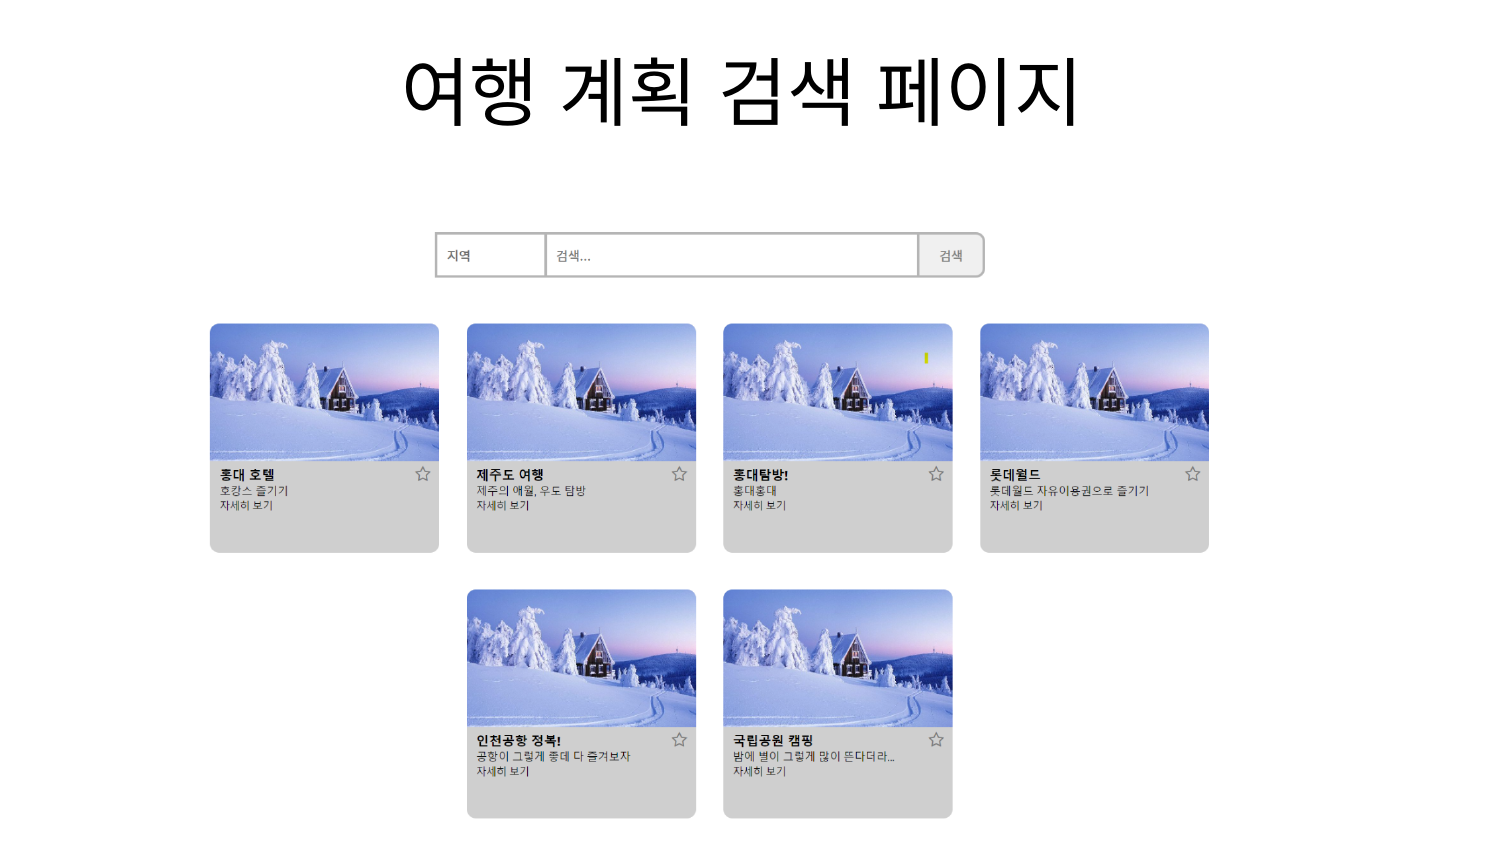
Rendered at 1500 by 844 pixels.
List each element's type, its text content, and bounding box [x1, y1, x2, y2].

title 여행 계획 검색 페이지 [43, 21, 1442, 160]
picture [24, 184, 1399, 819]
